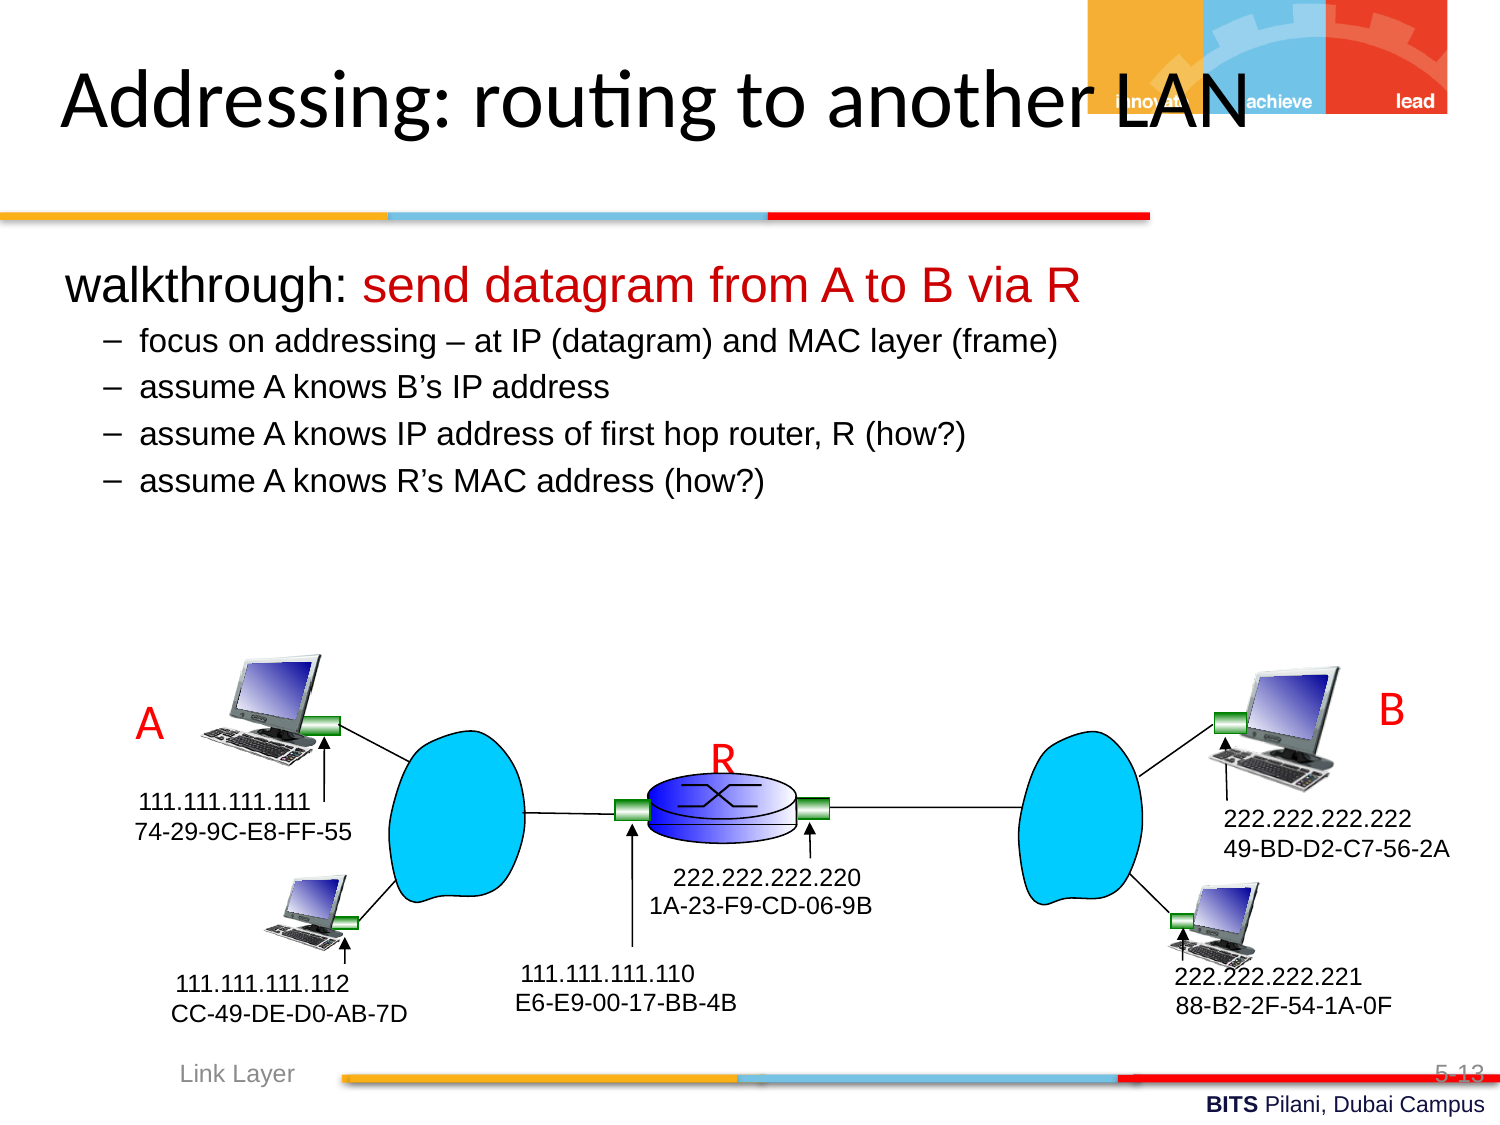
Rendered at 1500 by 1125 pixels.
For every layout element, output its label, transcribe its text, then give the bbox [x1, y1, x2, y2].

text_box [116, 649, 1466, 1036]
slide_number 5-13 [1149, 1042, 1500, 1103]
footer Link Layer [0, 1042, 475, 1103]
list walkthrough: send datagram from A to B via R focus on addressing – at IP (datagram) and MAC layer (frame) assume A knows B’s IP address assume A knows IP address of first hop router, R (how?) assume A knows R’s MAC address (how?) [50, 245, 1400, 988]
picture [1313, 0, 1448, 114]
title Addressing: routing to another LAN [0, 0, 1313, 188]
